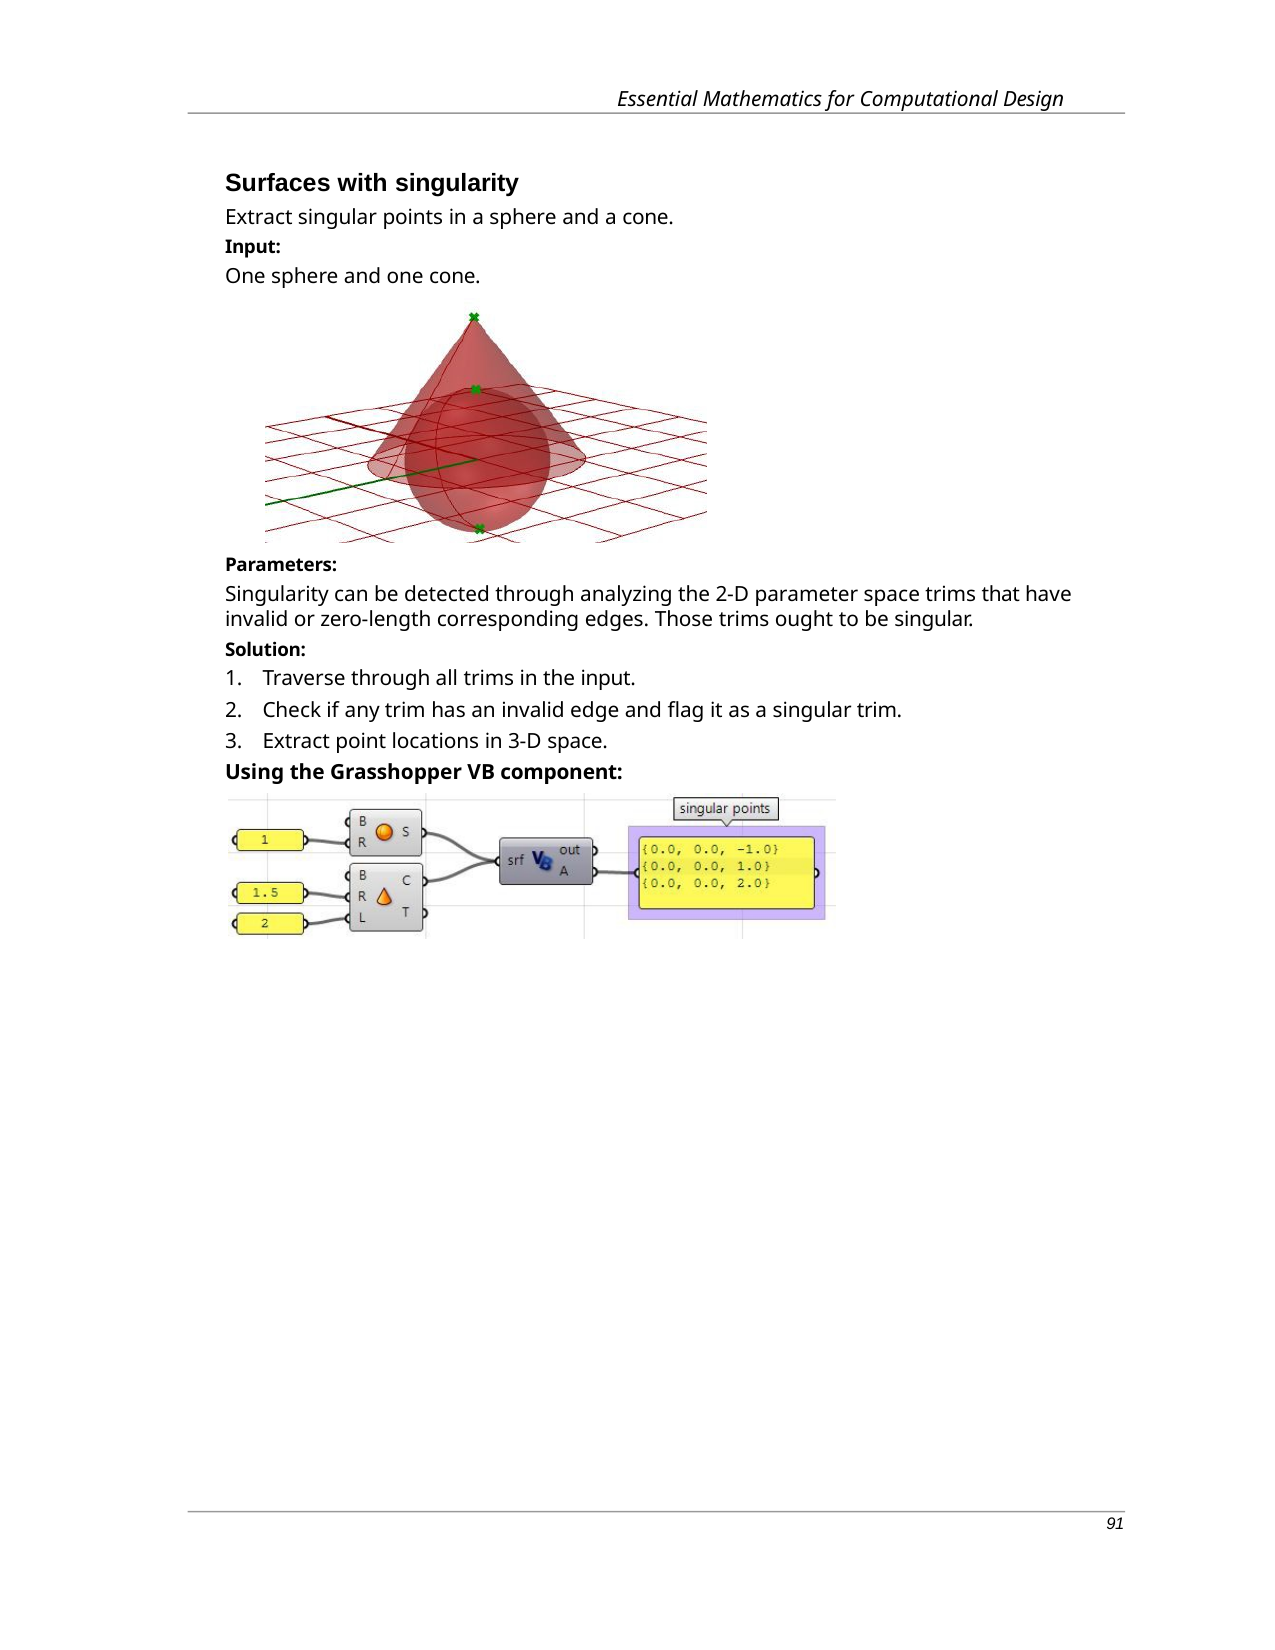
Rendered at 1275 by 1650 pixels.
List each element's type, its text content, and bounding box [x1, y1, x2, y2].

picture [265, 298, 707, 543]
picture [227, 793, 837, 940]
text_box Parameters: Singularity can be detected through analyzing the 2-D parameter space trims that have invalid or zero-length corresponding edges. Those trims ought to be singular. Solution: Traverse through all trims in the input. Check if any trim has an invalid edge and flag it as a singular trim. Extract point locations in 3-D space. Using the Grasshopper VB component: [222, 546, 1098, 784]
slide_number 56 [1100, 1512, 1134, 1650]
text_box Essential Mathematics for Computational Design Surfaces with singularity Extract singular points in a sphere and a cone. Input: One sphere and one cone. [222, 83, 1126, 288]
